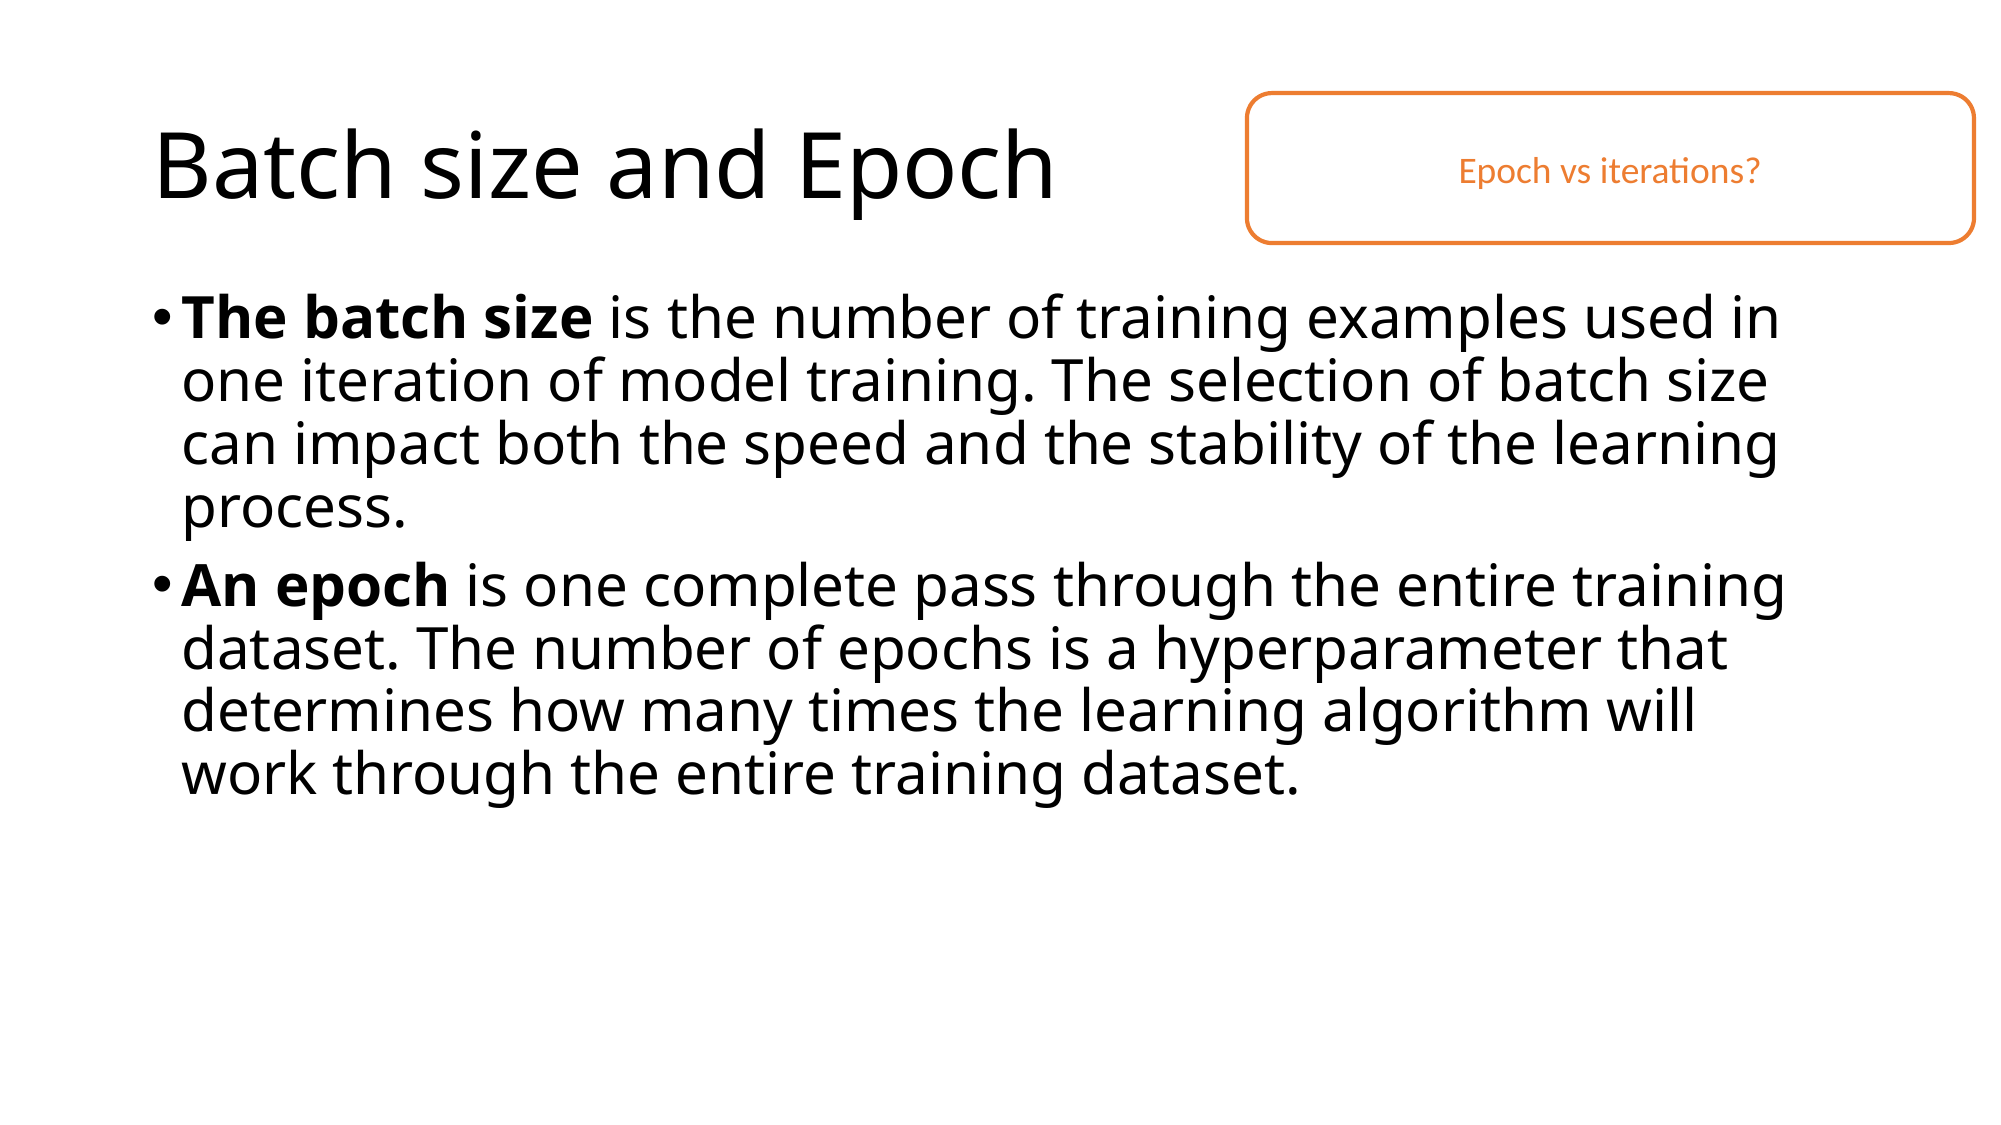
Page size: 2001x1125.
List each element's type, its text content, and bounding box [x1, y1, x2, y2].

list The batch size is the number of training examples used in one iteration of model training. The selection of batch size can impact both the speed and the stability of the learning process. An epoch is one complete pass through the entire training dataset. The number of epochs is a hyperparameter that determines how many times the learning algorithm will work through the entire training dataset. [137, 278, 1863, 909]
title Batch size and Epoch [137, 59, 1863, 278]
text_box Epoch vs iterations? [1246, 93, 1975, 244]
